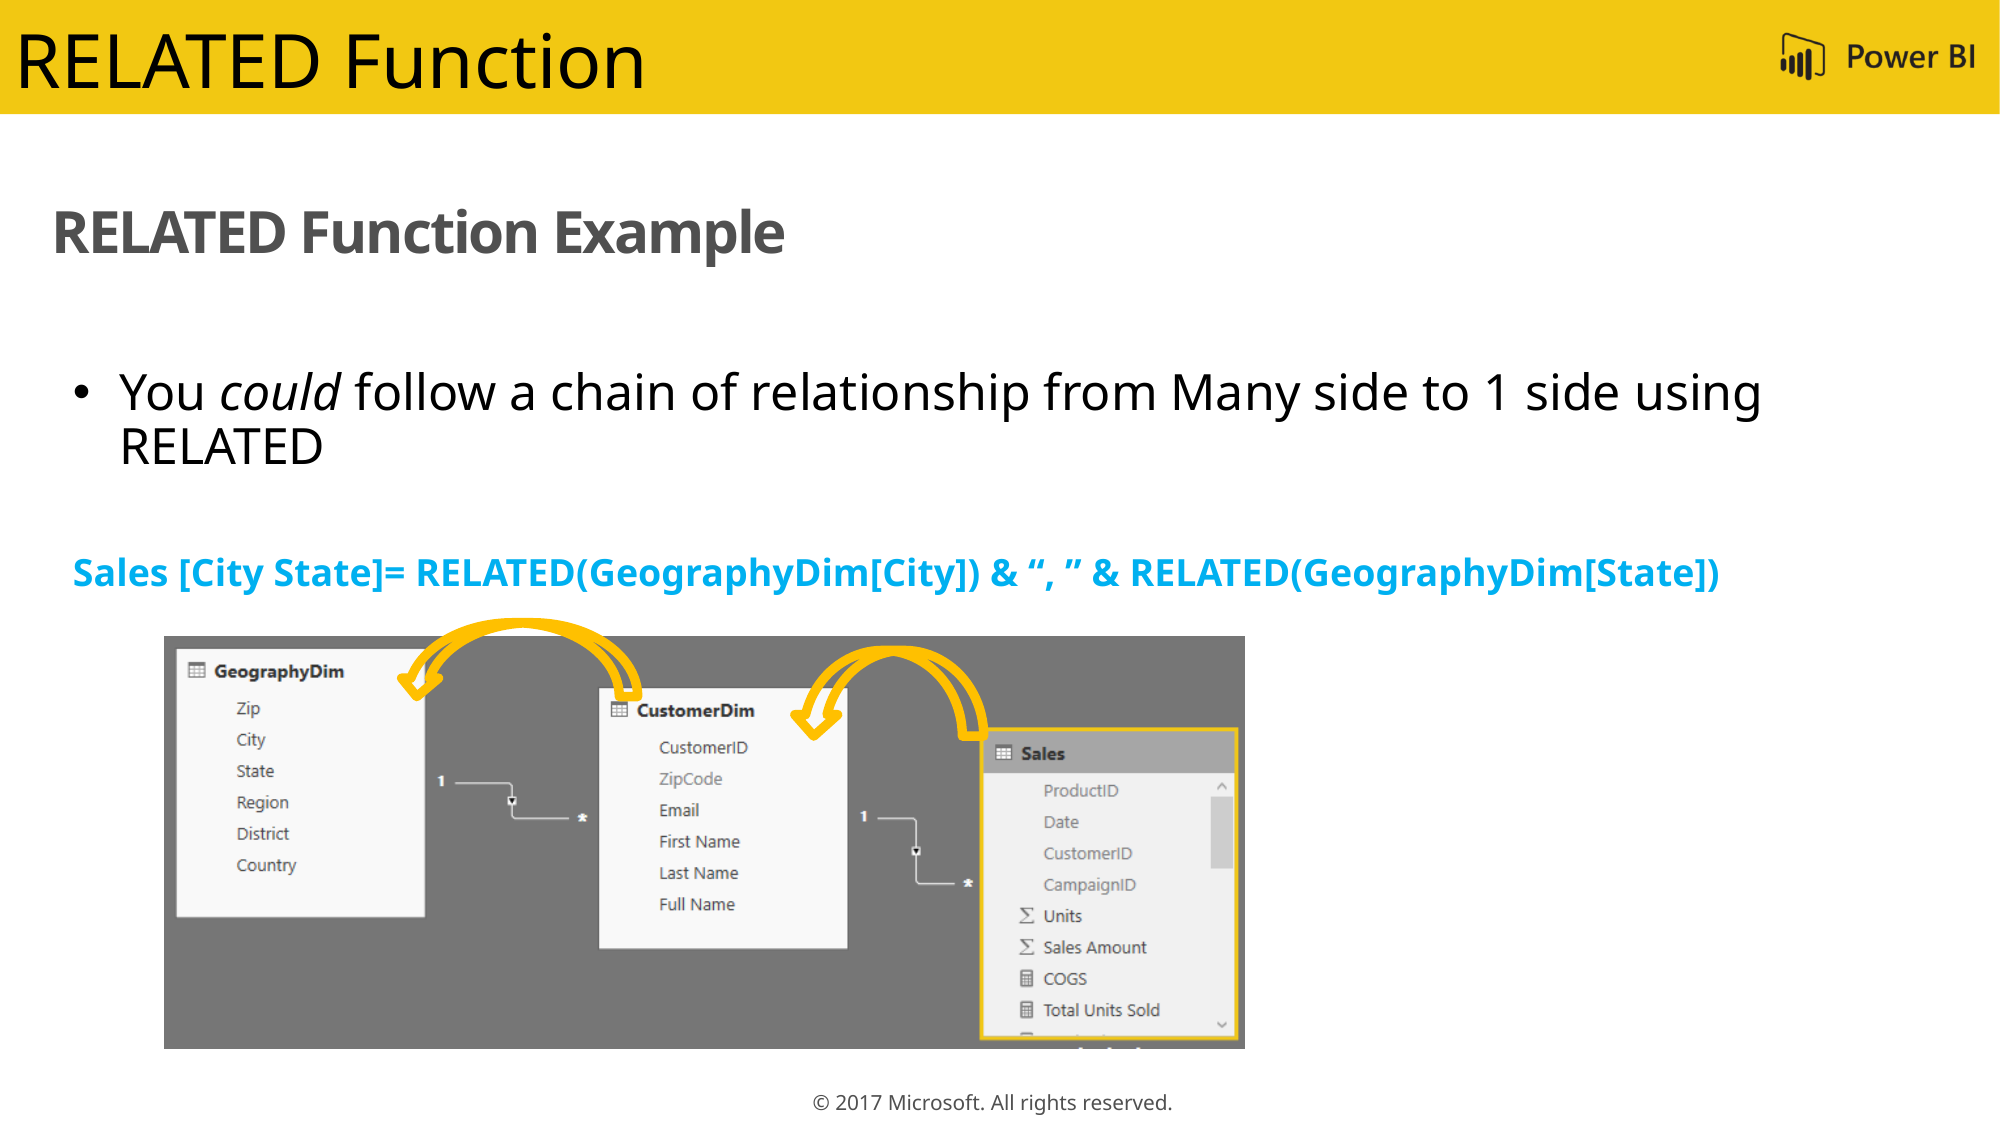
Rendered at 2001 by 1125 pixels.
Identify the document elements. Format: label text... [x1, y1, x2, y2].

picture [164, 635, 1245, 1050]
text_box You could follow a chain of relationship from Many side to 1 side using RELATED Sales [City State]= RELATED(GeographyDim[City]) & “, ” & RELATED(GeographyDim[State]) [58, 302, 1940, 603]
footer © 2017 Microsoft. All rights reserved. [663, 1084, 1338, 1122]
text_box RELATED Function [0, 5, 1879, 111]
picture [1768, 23, 1985, 91]
title RELATED Function Example [27, 188, 1940, 275]
text_box [0, 0, 2000, 115]
text_box [453, 621, 593, 635]
